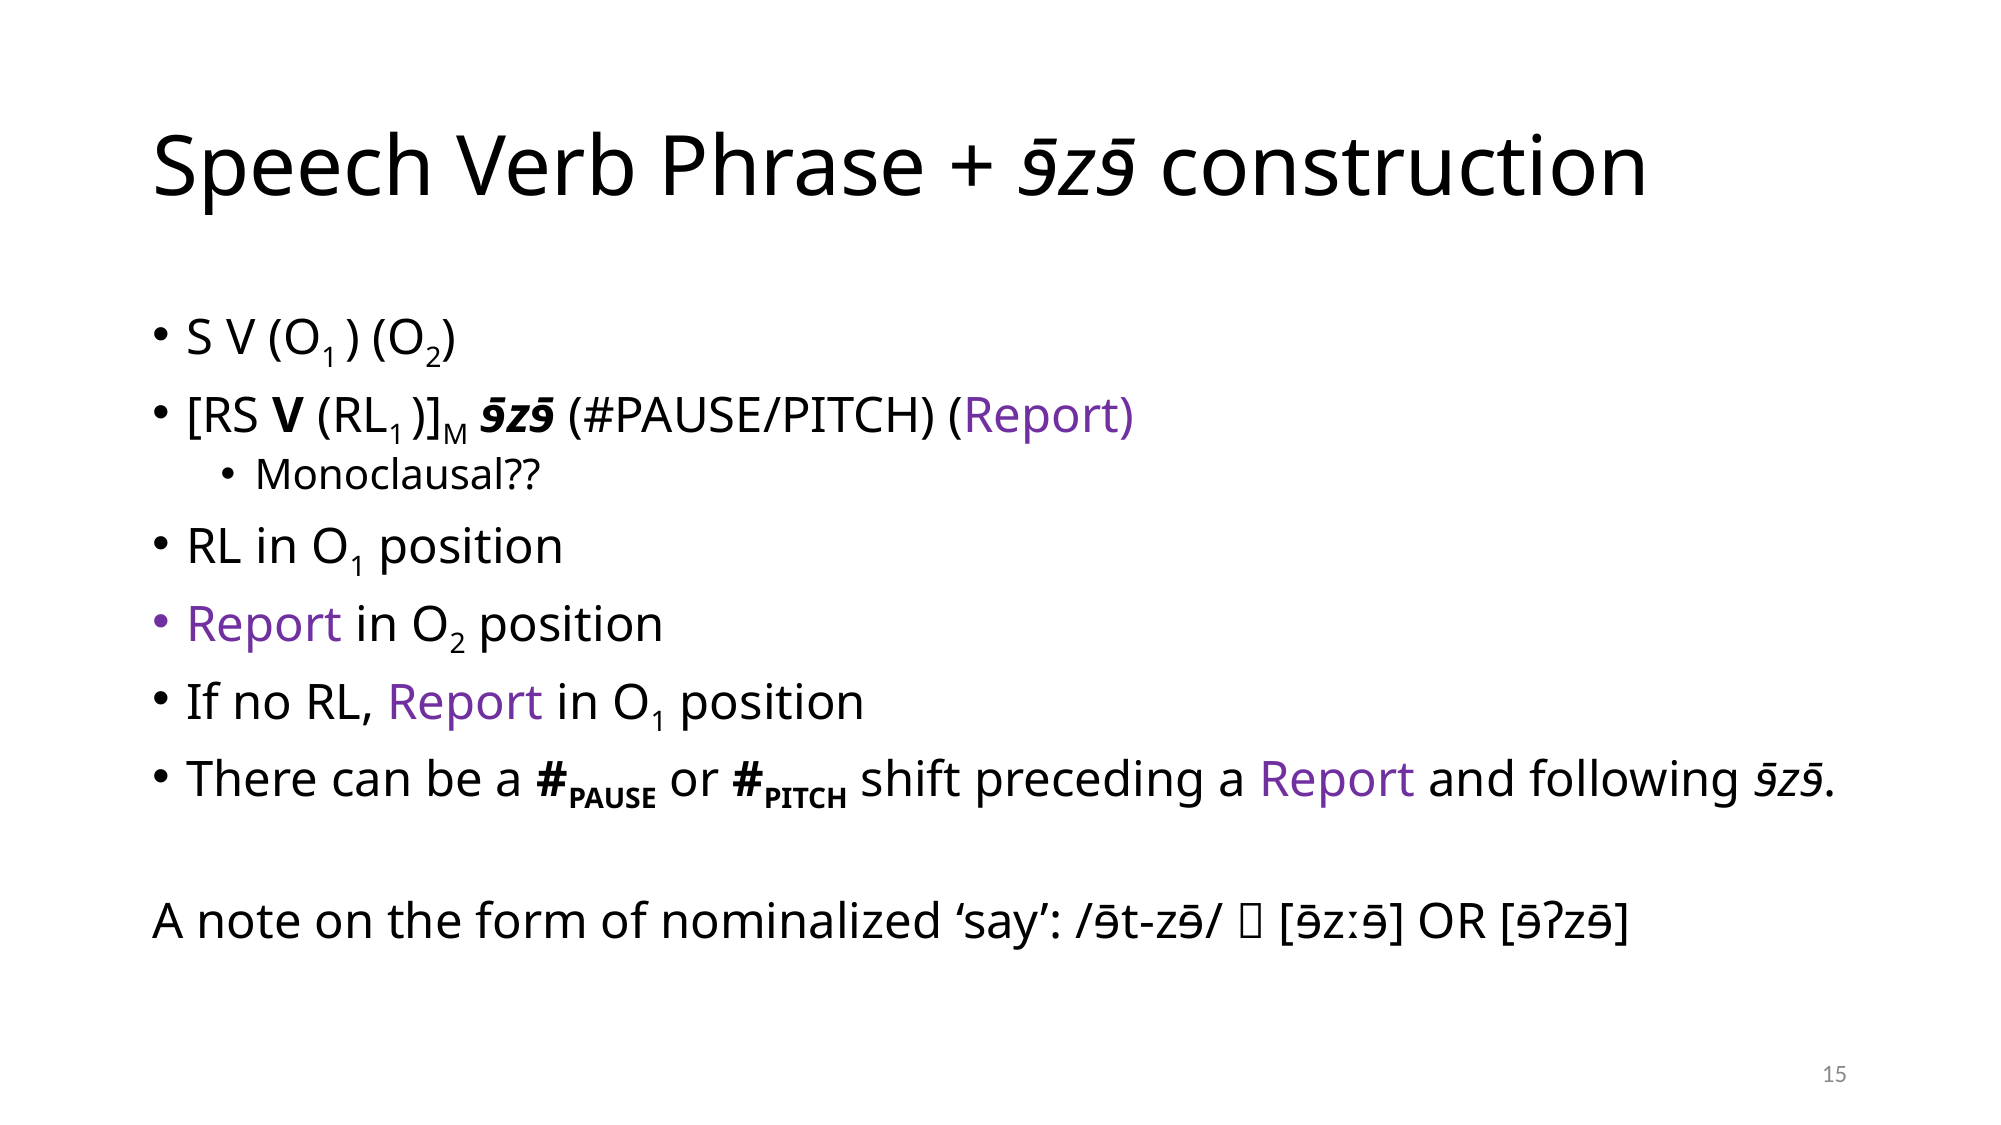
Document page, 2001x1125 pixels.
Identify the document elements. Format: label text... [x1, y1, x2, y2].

list S V (O1 ) (O2) [RS V (RL1 )]M ɘ̄zɘ̄ (#PAUSE/PITCH) (Report) Monoclausal?? RL in O1 position Report in O2 position If no RL, Report in O1 position There can be a #PAUSE or #PITCH shift preceding a Report and following ɘ̄zɘ̄. A note on the form of nominalized ‘say’: /ɘ̄t-zɘ̄/  [ɘ̄zːɘ̄] OR [ɘ̄ʔzɘ̄] [137, 299, 1863, 1014]
slide_number 15 [1412, 1042, 1863, 1103]
title Speech Verb Phrase + ɘ̄zɘ̄ construction [137, 59, 1863, 278]
